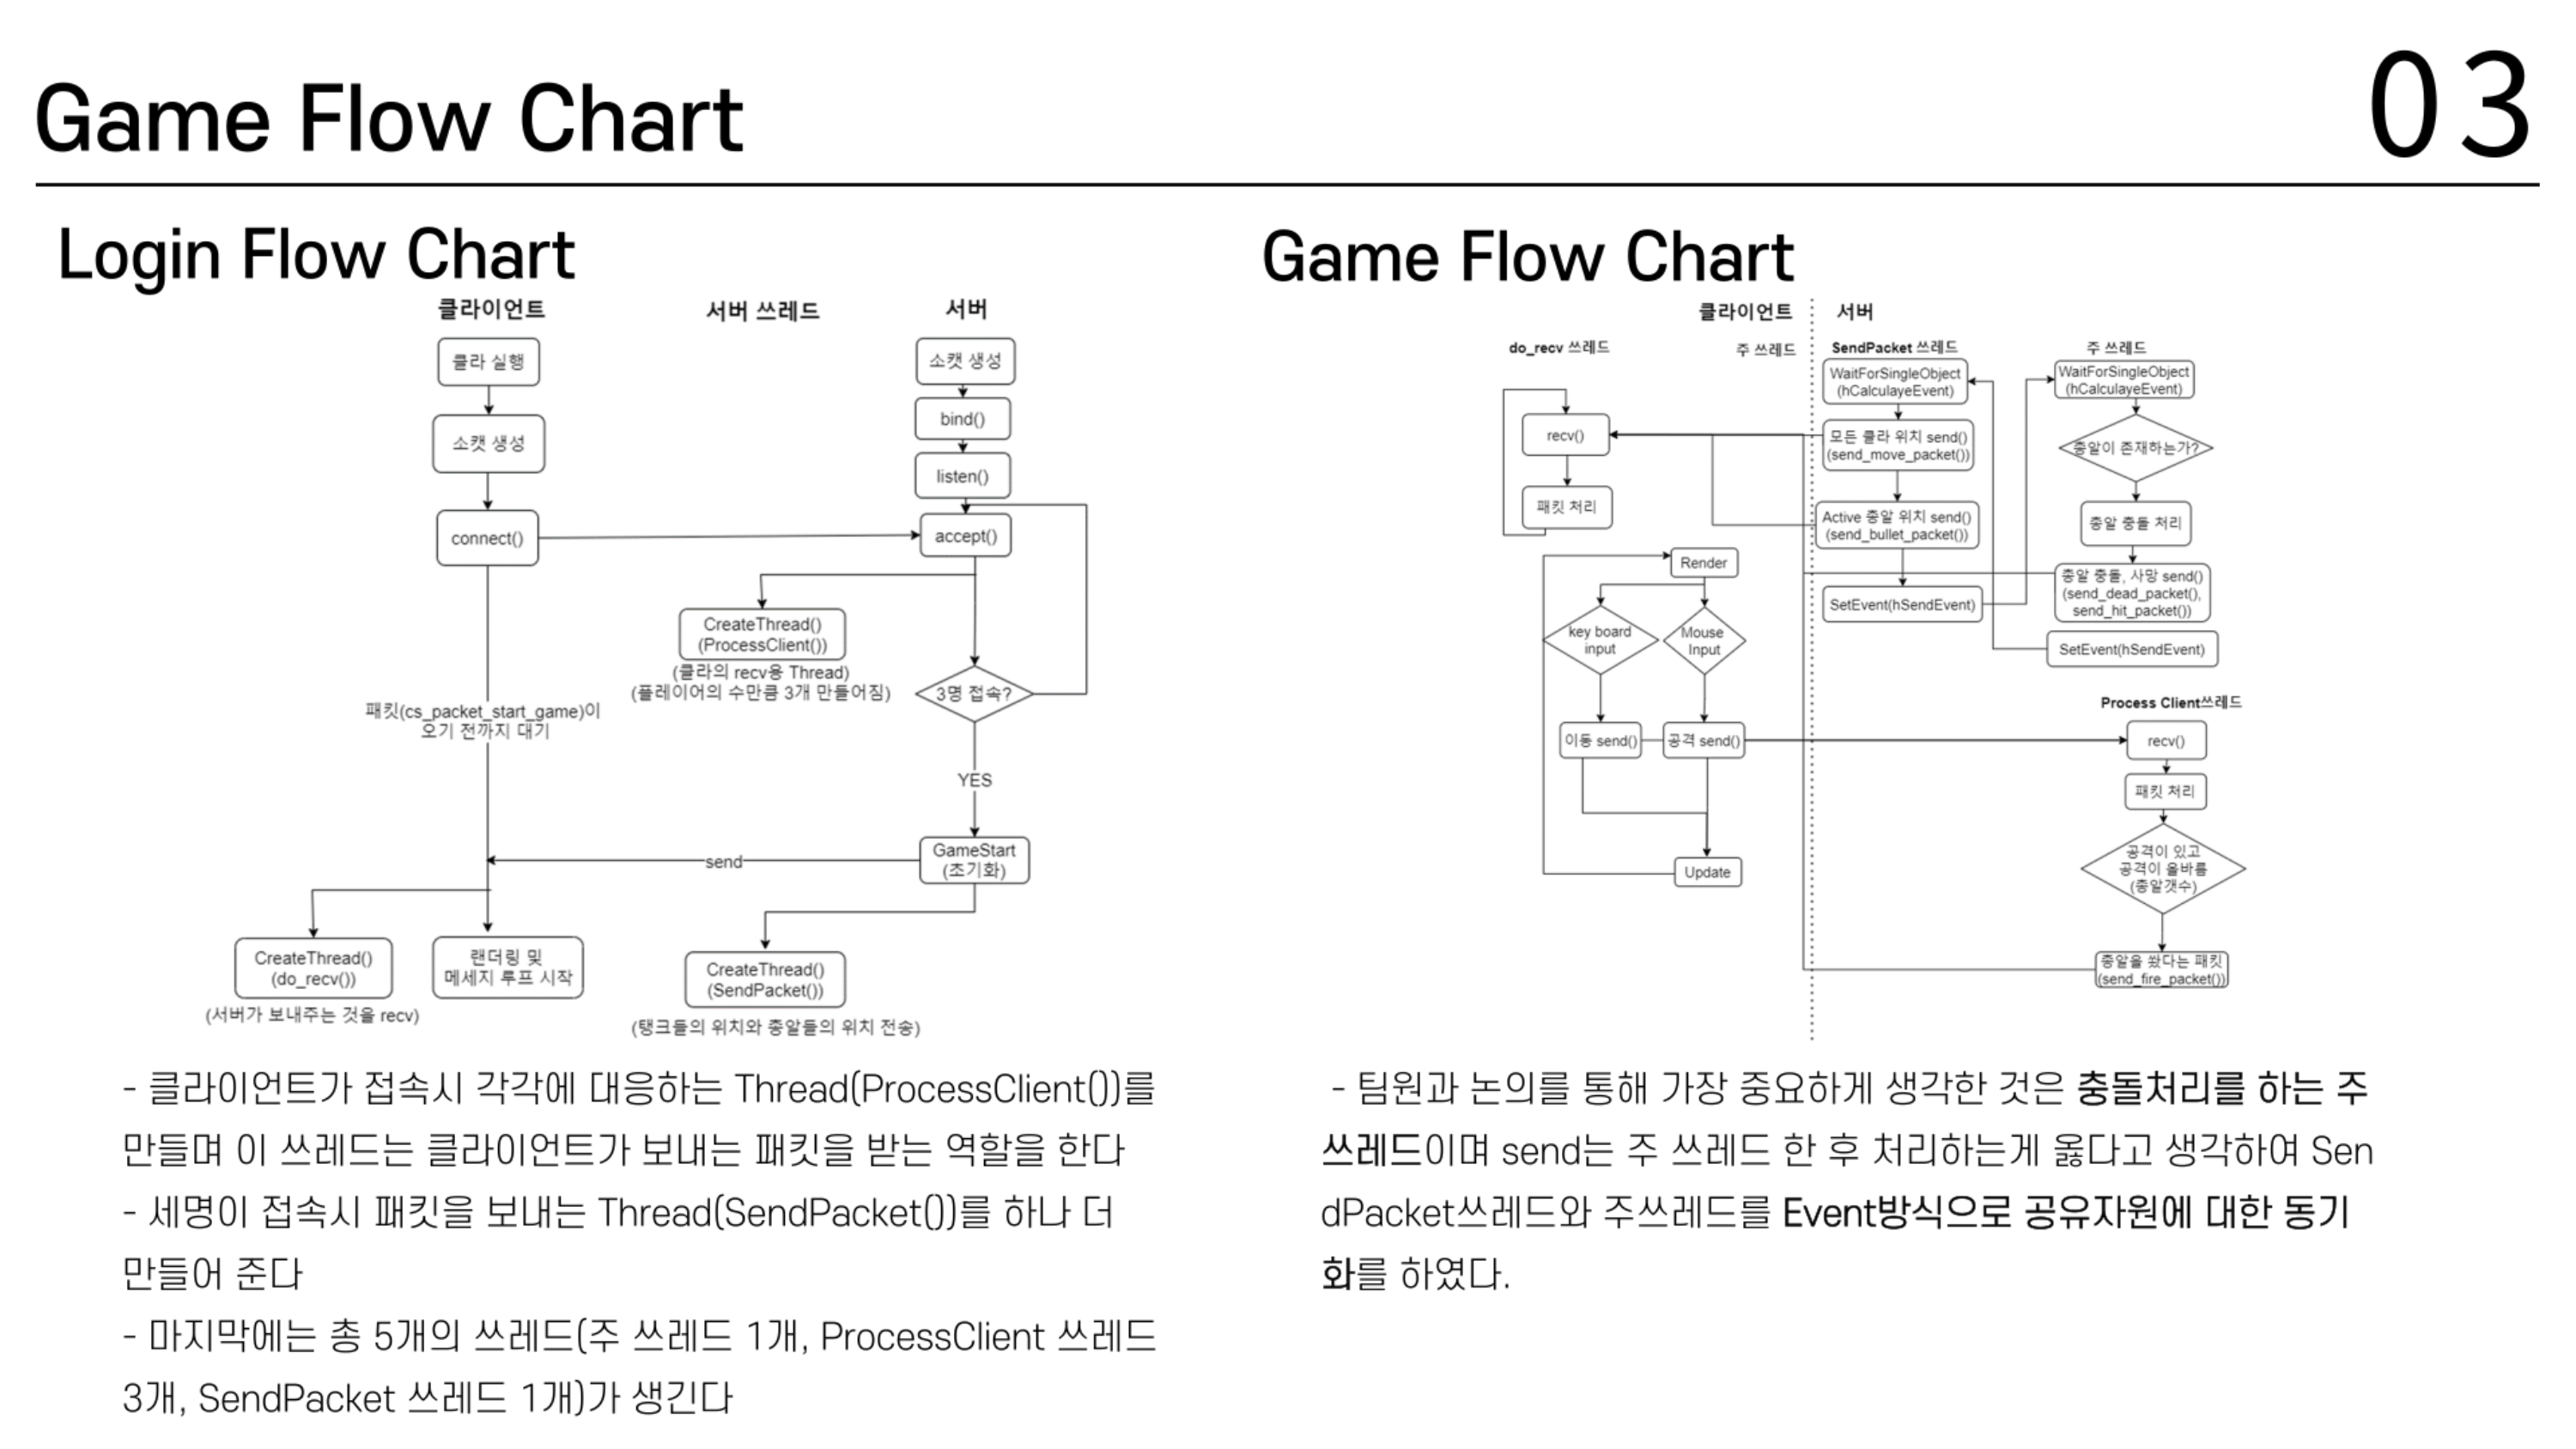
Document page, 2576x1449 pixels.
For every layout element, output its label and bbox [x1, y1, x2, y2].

text_box [787, 177, 2541, 192]
picture [1252, 199, 1826, 312]
picture [2304, 0, 2576, 223]
text_box [1496, 297, 2249, 1041]
picture [19, 45, 784, 192]
text_box [198, 297, 1097, 1041]
picture [48, 197, 607, 326]
picture [117, 1058, 1175, 1440]
picture [1315, 1058, 2391, 1316]
